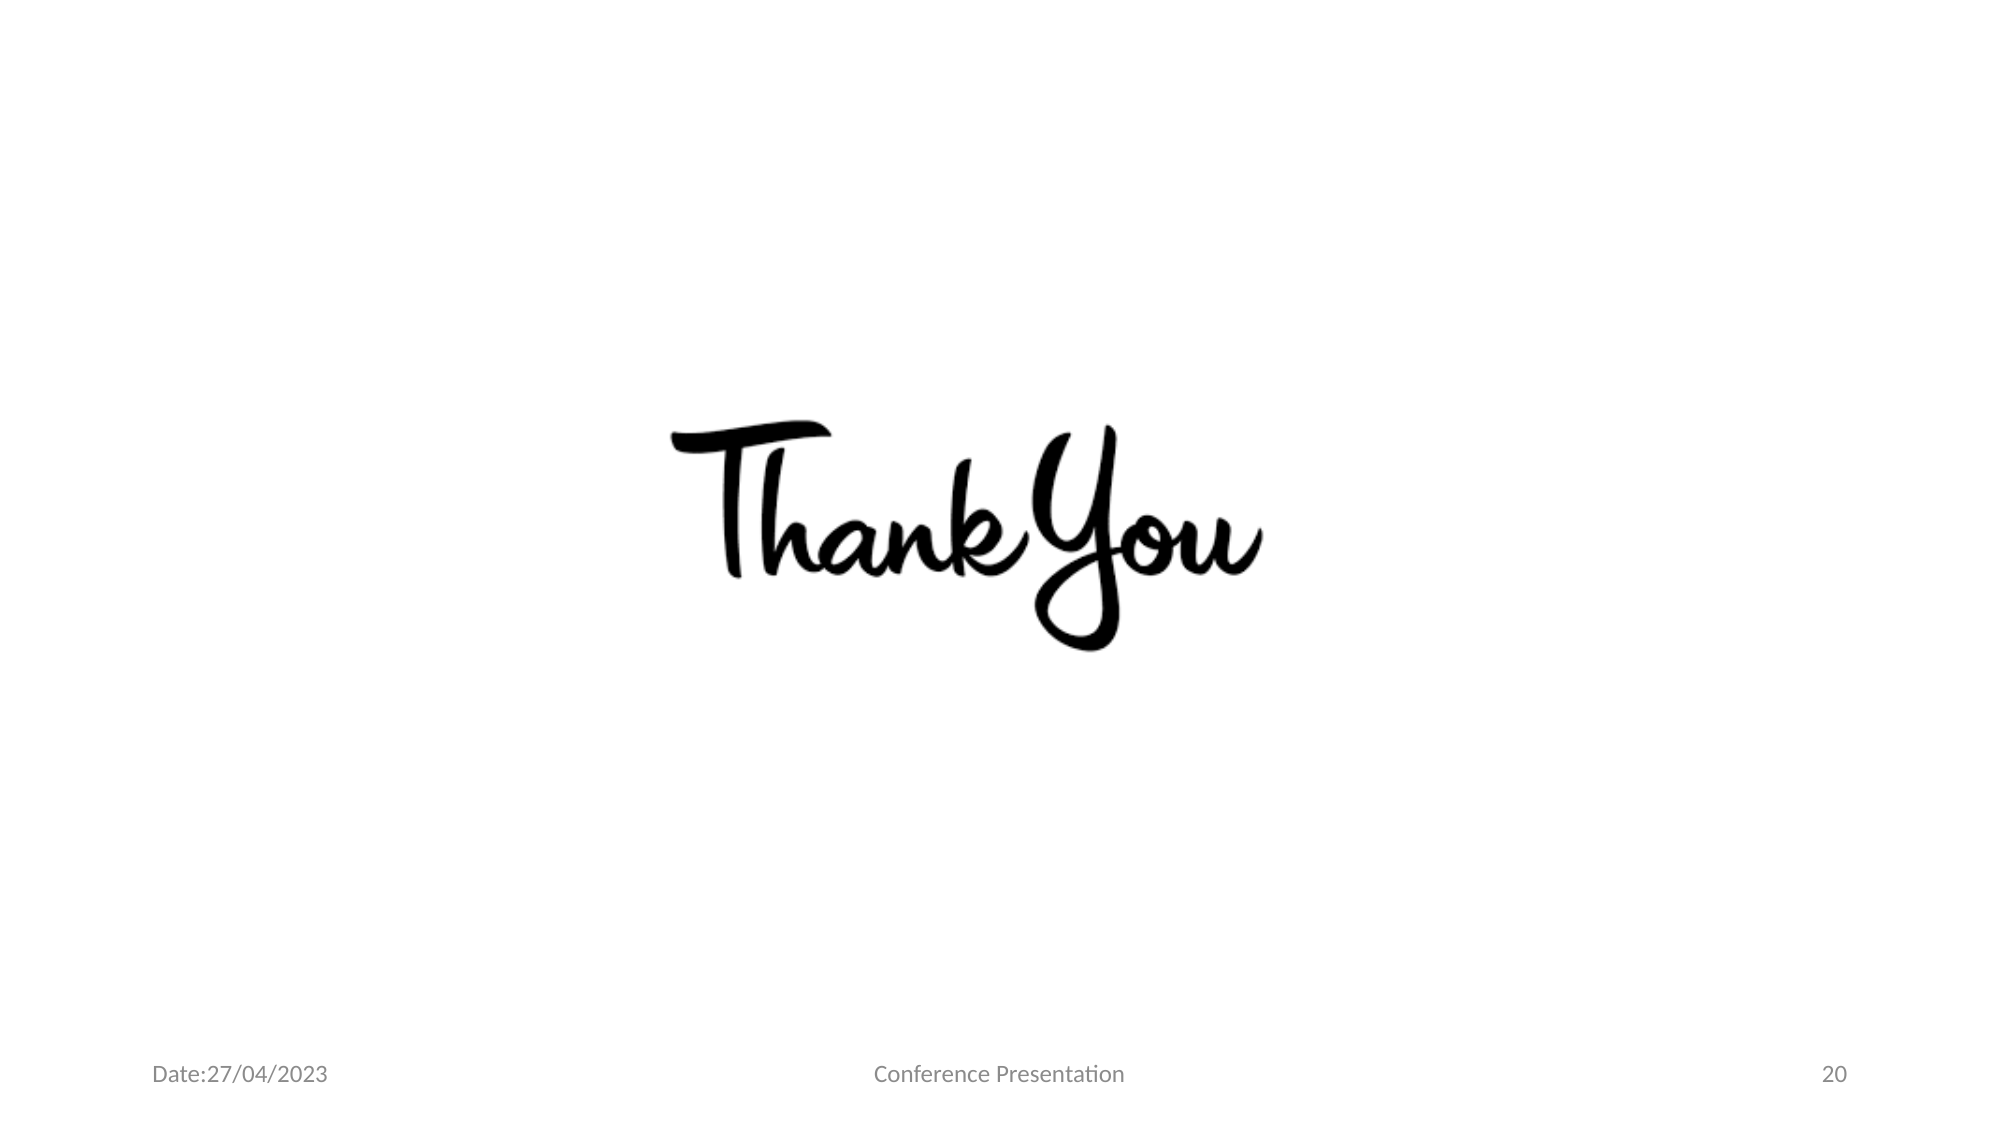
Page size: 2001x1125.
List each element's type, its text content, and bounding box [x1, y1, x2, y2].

picture [649, 398, 1286, 675]
footer Conference Presentation [662, 1042, 1338, 1103]
slide_number 20 [1412, 1042, 1863, 1103]
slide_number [137, 1042, 588, 1103]
